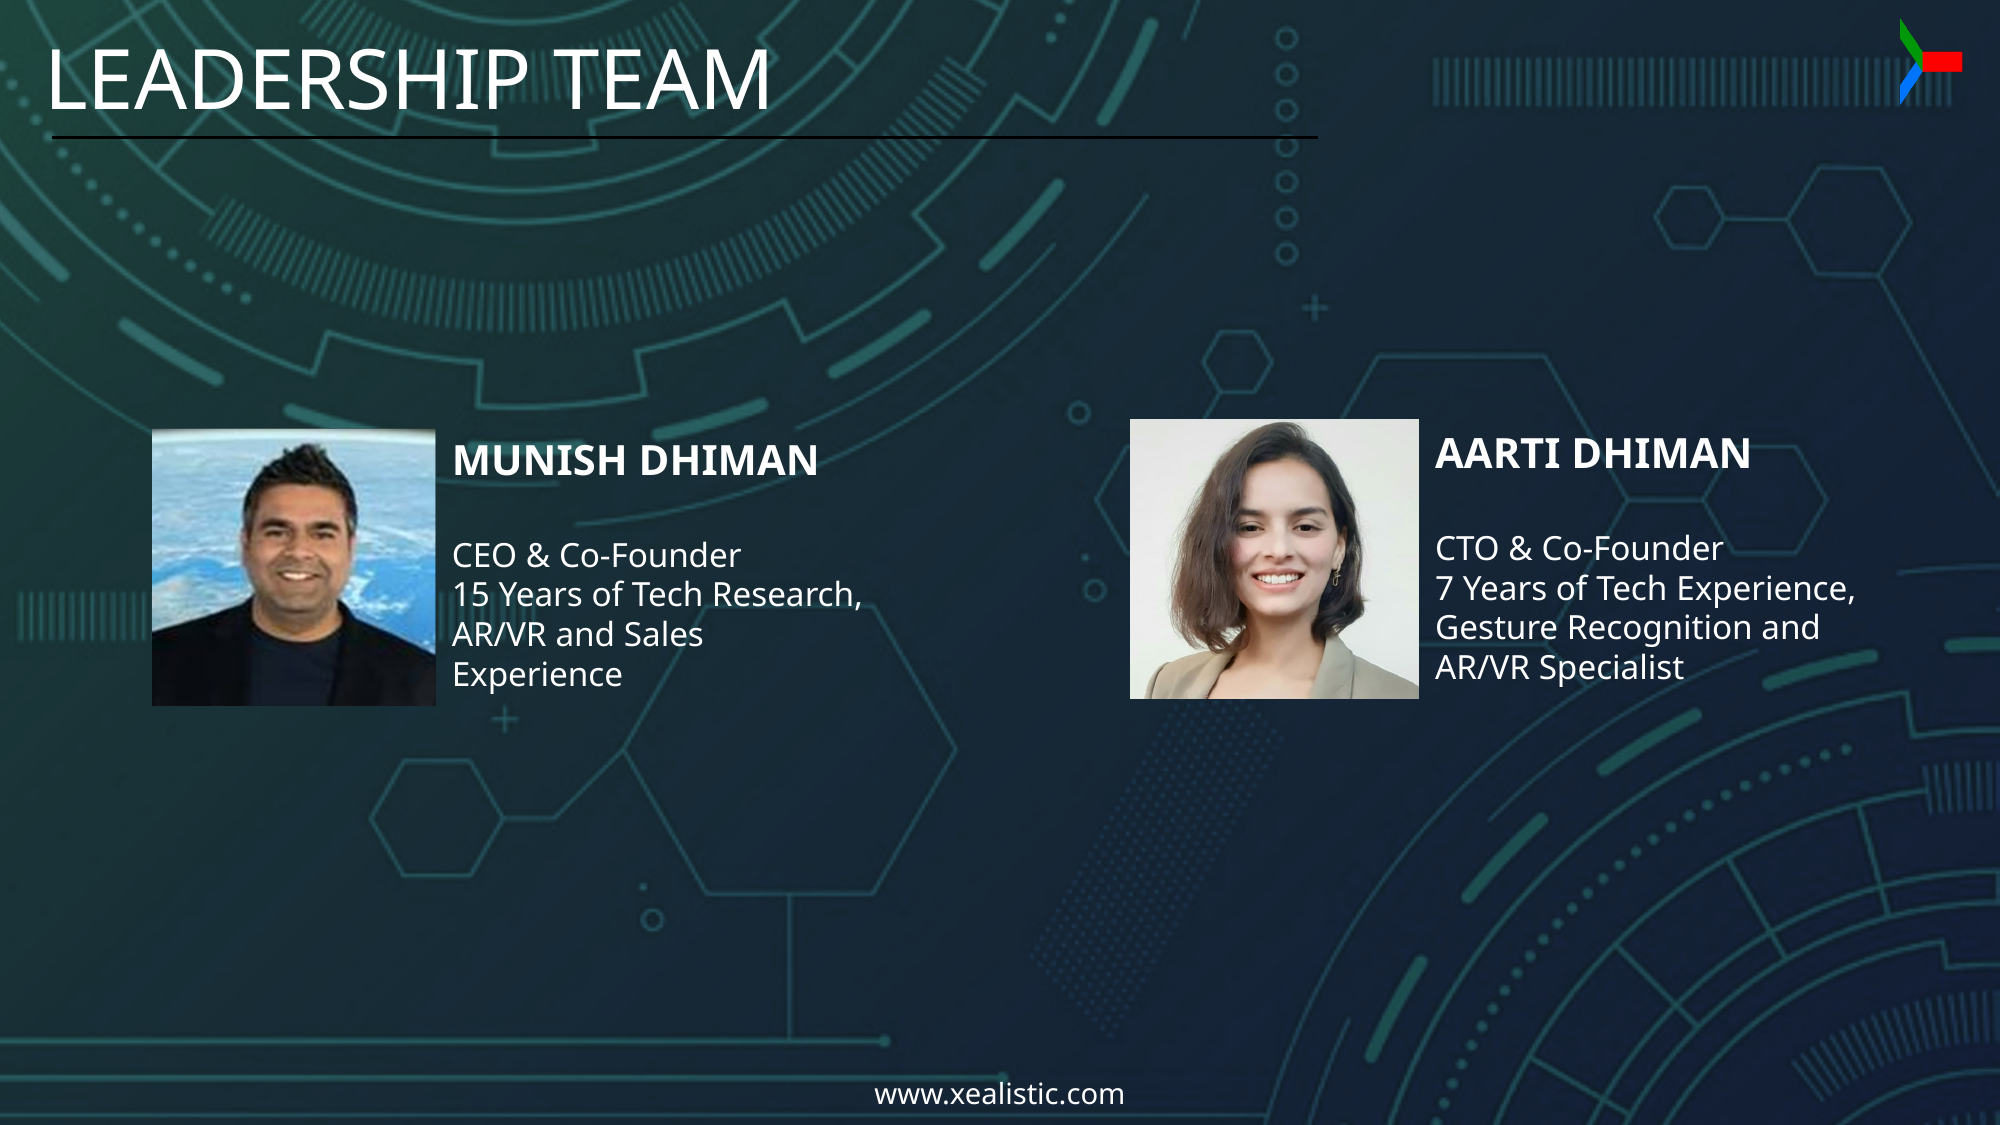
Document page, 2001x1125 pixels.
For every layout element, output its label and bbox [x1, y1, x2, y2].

picture [0, 0, 2000, 1125]
text_box [152, 419, 1931, 706]
